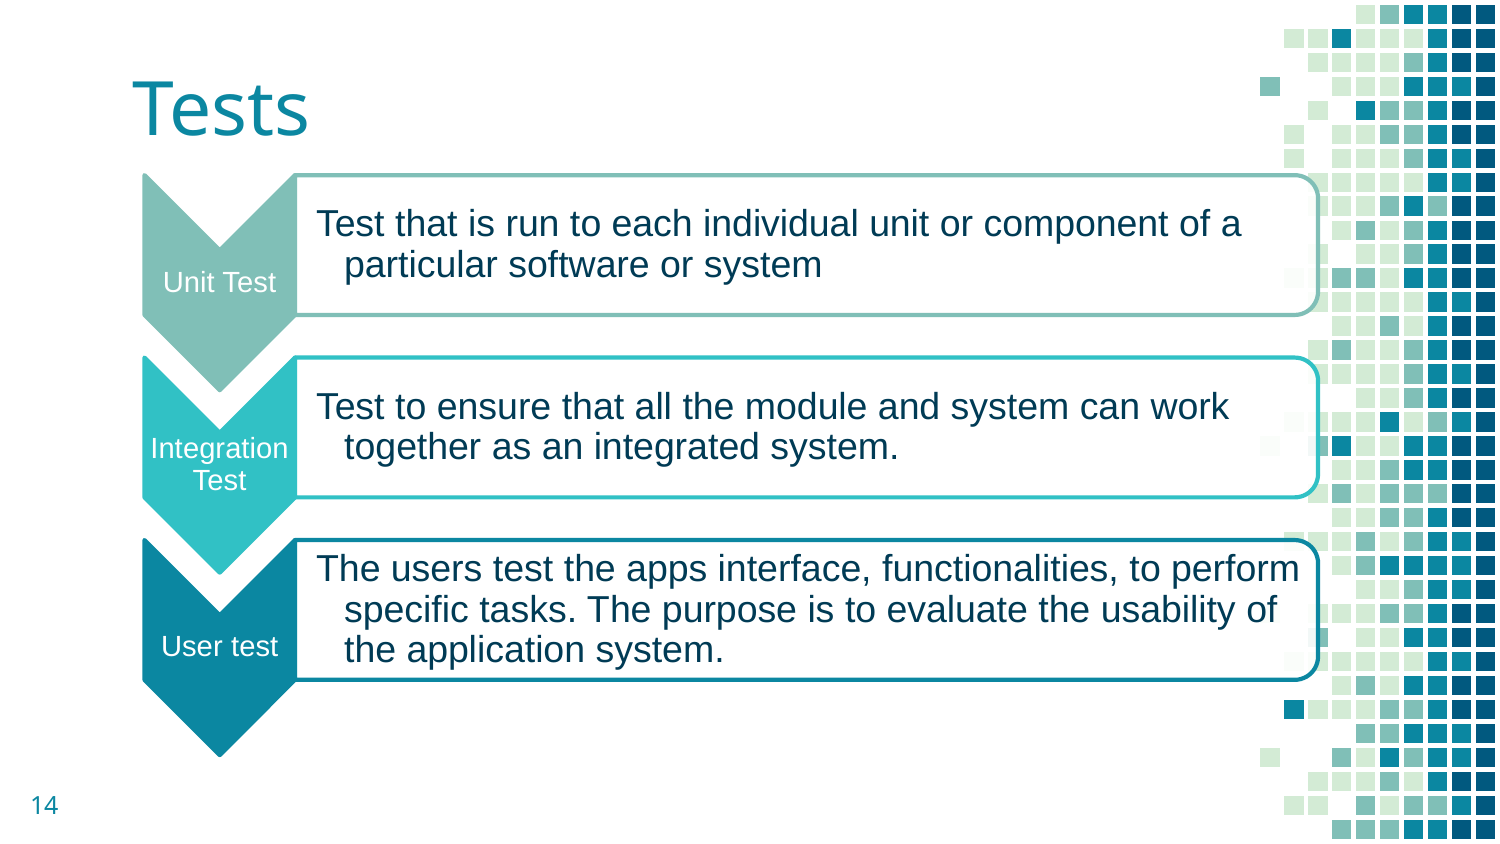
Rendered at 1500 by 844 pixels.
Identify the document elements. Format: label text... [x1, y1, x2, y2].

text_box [144, 174, 1319, 756]
title Tests [117, 54, 1227, 166]
slide_number 14 [15, 774, 105, 839]
